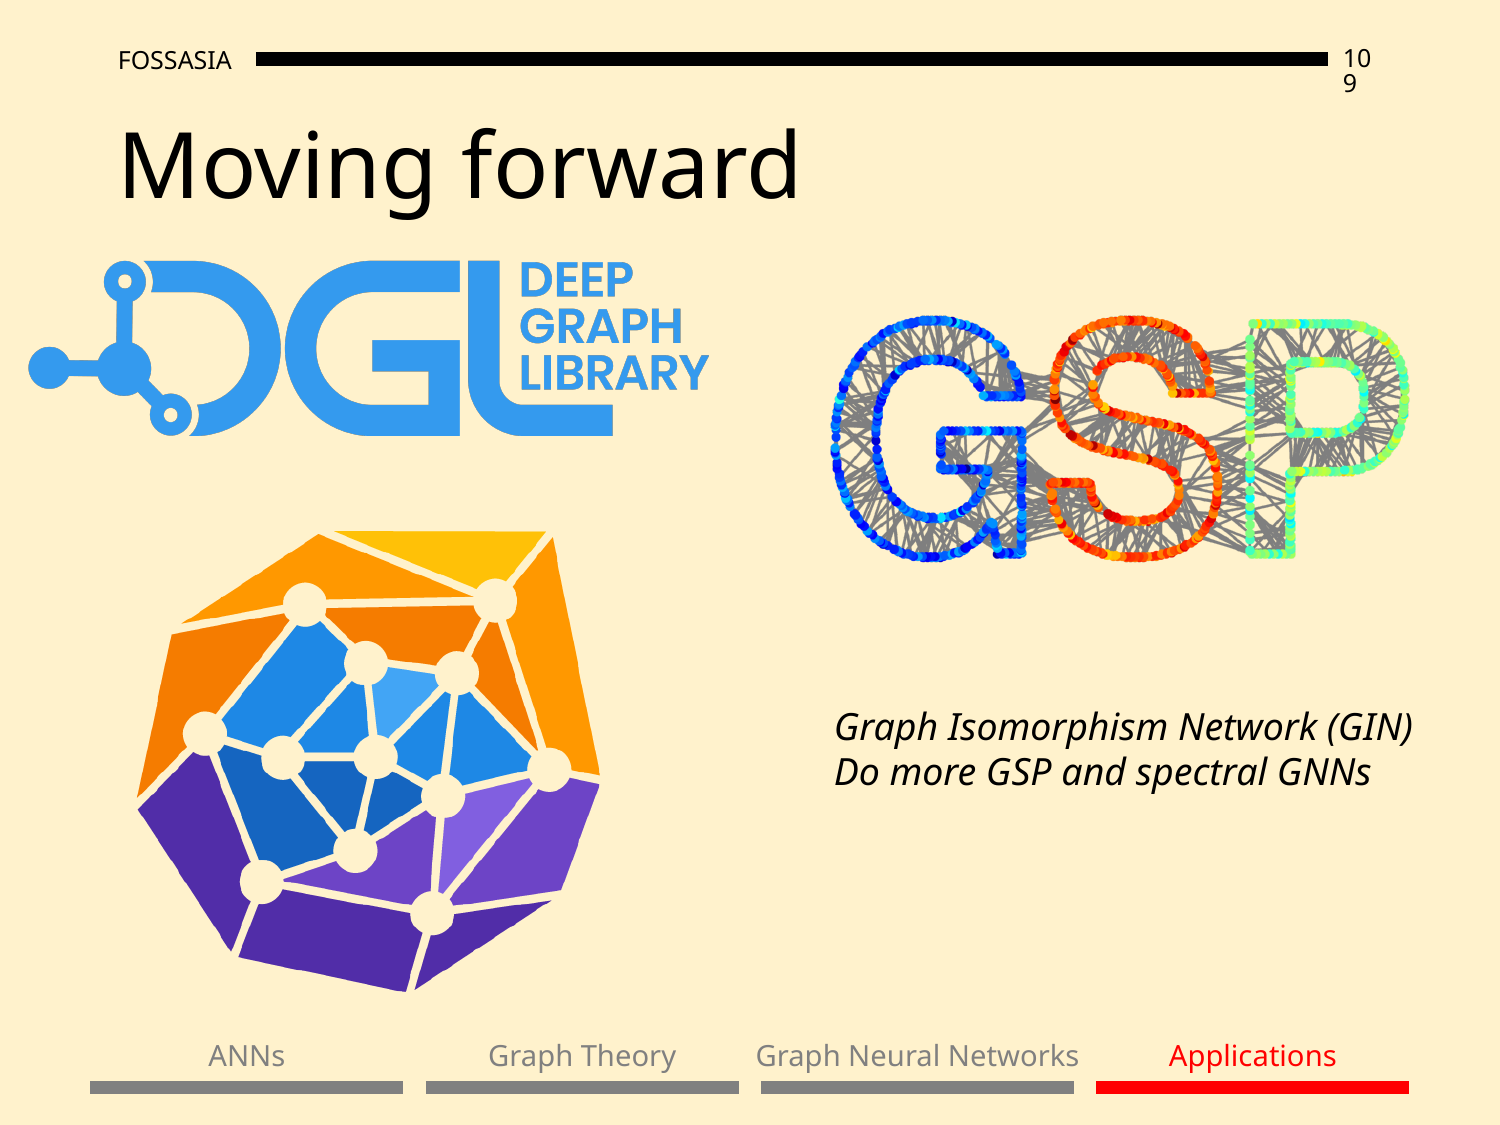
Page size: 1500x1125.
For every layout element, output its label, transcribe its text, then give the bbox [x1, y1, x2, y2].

title Moving forward [103, 59, 1397, 278]
picture [829, 314, 1410, 564]
picture [27, 260, 709, 436]
text_box Graph Isomorphism Network (GIN) Do more GSP and spectral GNNs [819, 695, 1500, 801]
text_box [90, 1029, 1410, 1088]
picture [136, 531, 600, 992]
